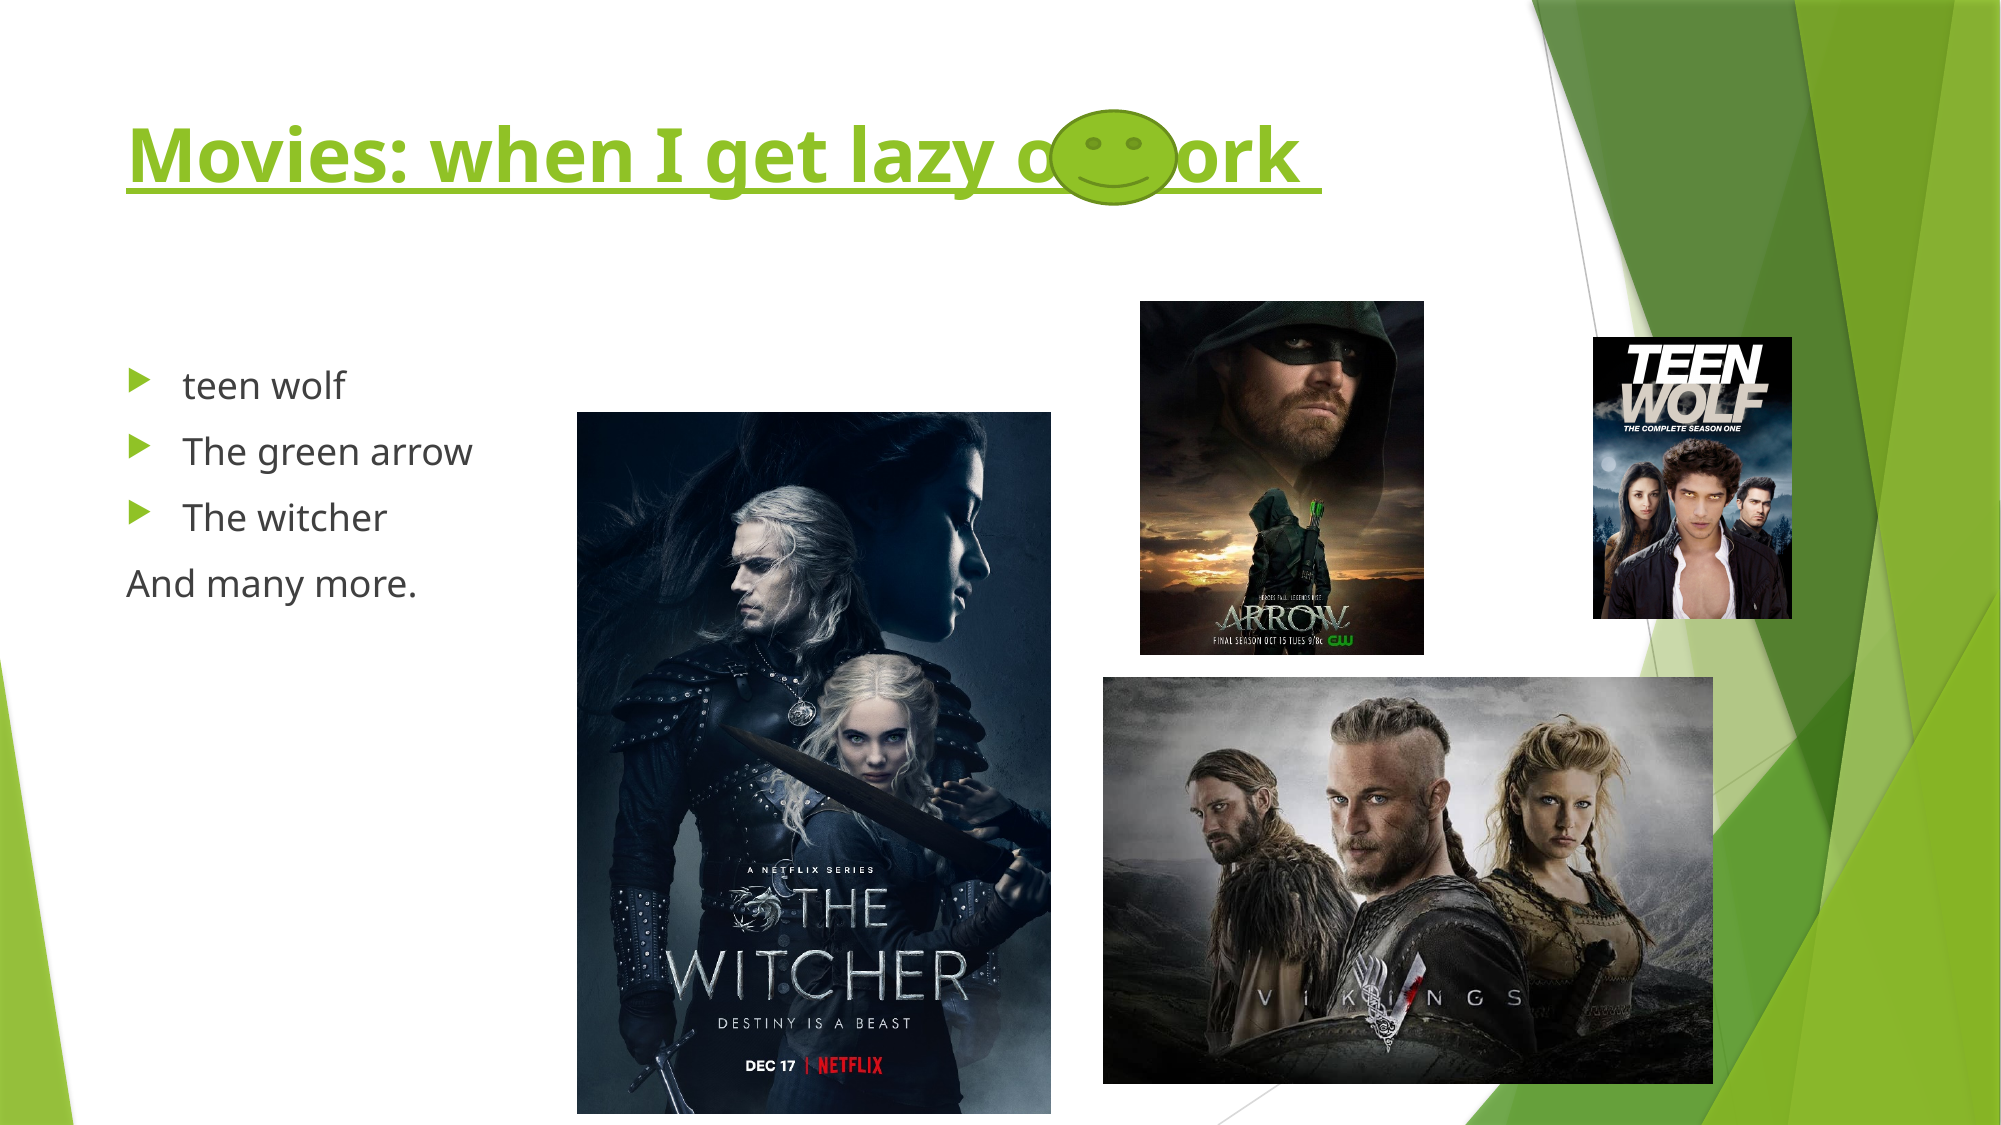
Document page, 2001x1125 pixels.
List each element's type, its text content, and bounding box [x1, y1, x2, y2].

list teen wolf The green arrow The witcher And many more. [111, 354, 1522, 992]
title Movies: when I get lazy of work [111, 99, 1522, 317]
picture [576, 411, 1052, 1114]
picture [1139, 300, 1425, 656]
picture [1102, 676, 1713, 1085]
text_box [1049, 109, 1179, 206]
picture [1592, 336, 1793, 620]
